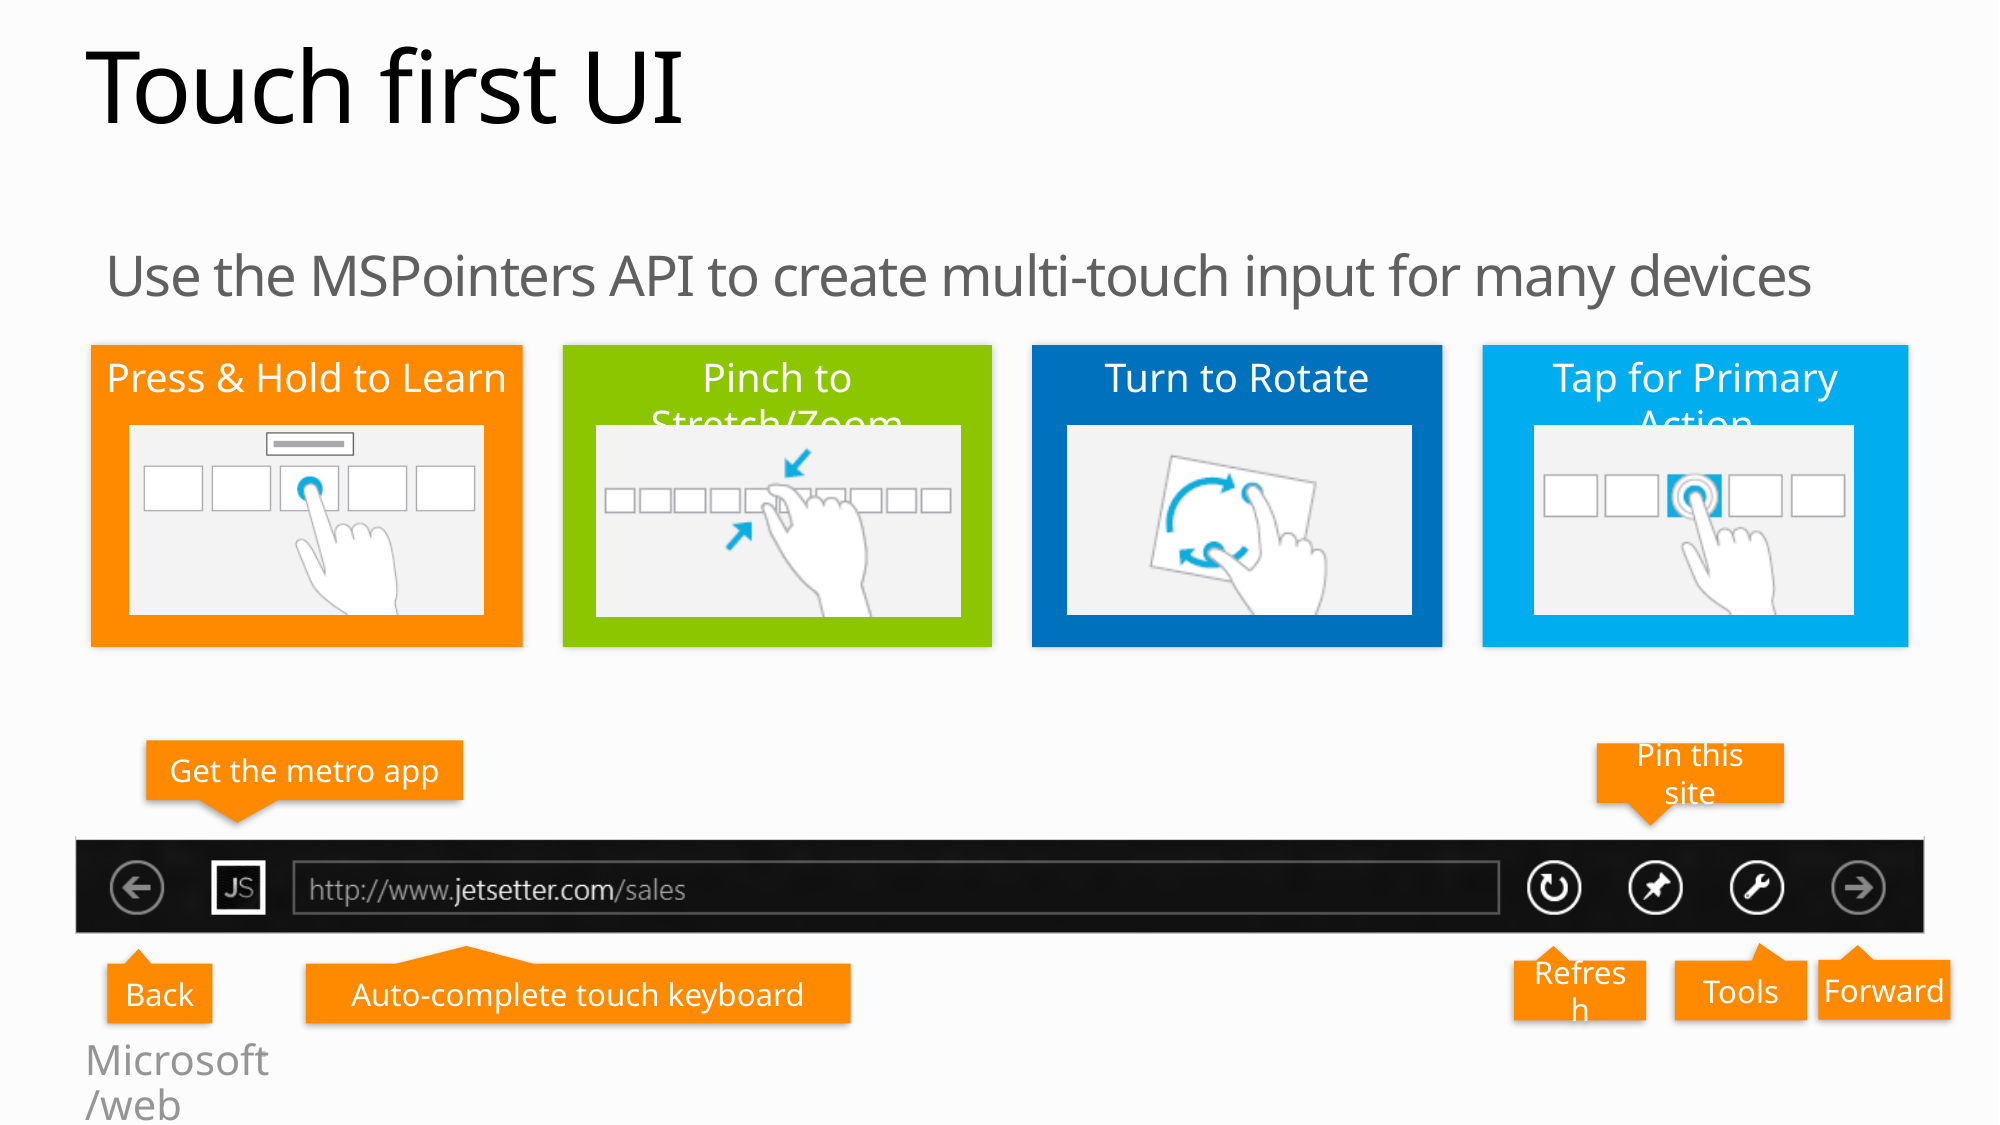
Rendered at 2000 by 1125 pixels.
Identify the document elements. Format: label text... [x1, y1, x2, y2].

picture [75, 836, 1925, 934]
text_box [1482, 344, 1909, 648]
text_box Use the MSPointers API to create multi-touch input for many devices [85, 945, 1939, 1088]
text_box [90, 344, 523, 648]
text_box Back [106, 948, 214, 1025]
text_box Use the MSPointers API to create multi-touch input for many devices [85, 237, 1939, 958]
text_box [562, 344, 993, 648]
text_box Tools [1674, 945, 1808, 1022]
text_box Auto-complete touch keyboard [305, 945, 852, 1025]
text_box Pin this site [1596, 742, 1785, 827]
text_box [1031, 344, 1443, 648]
title Touch first UI [85, 37, 1914, 147]
text_box Forward [1817, 945, 1952, 1021]
text_box Refresh [1513, 945, 1647, 1022]
text_box Get the metro app [145, 739, 464, 824]
